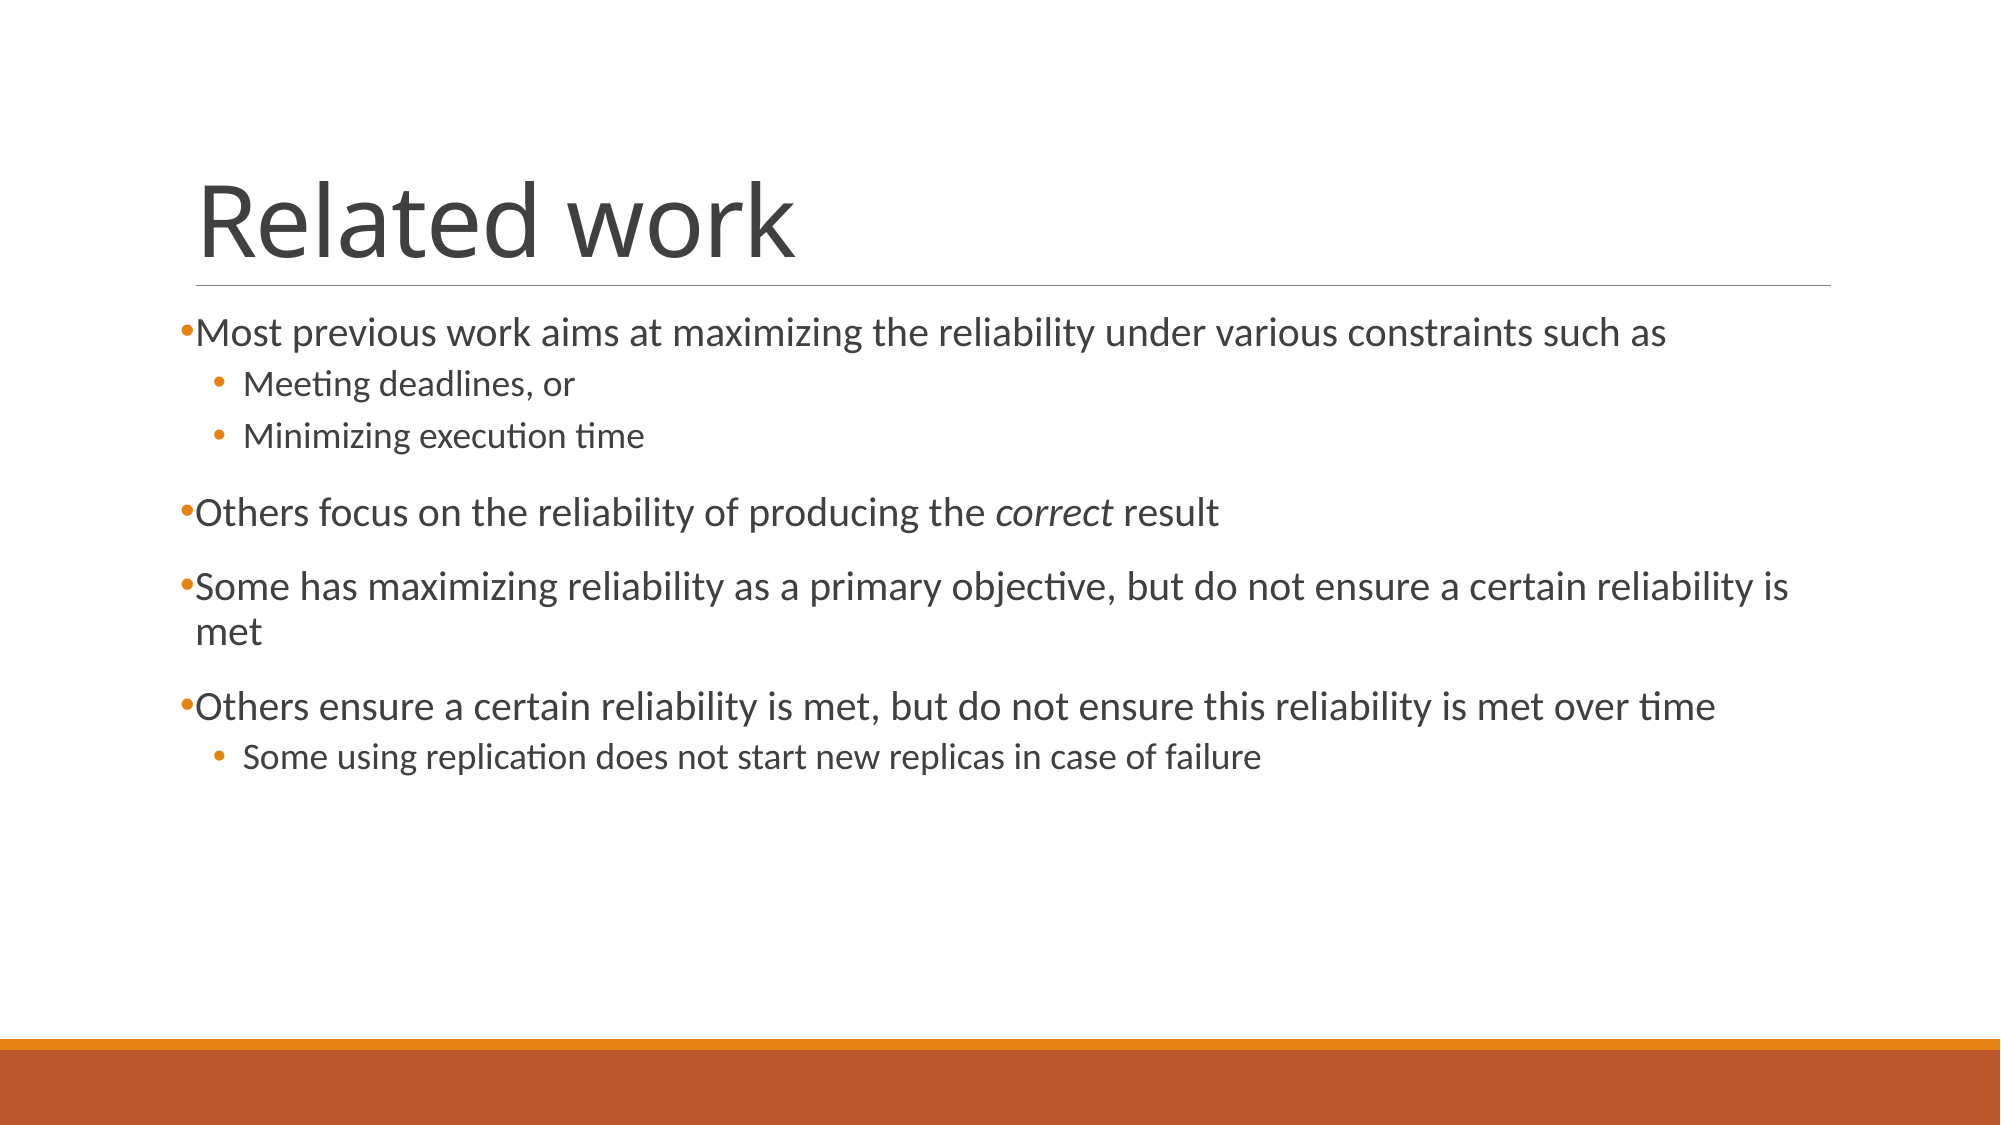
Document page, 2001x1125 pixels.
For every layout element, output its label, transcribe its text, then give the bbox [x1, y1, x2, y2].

list Most previous work aims at maximizing the reliability under various constraints such as Meeting deadlines, or Minimizing execution time Others focus on the reliability of producing the correct result Some has maximizing reliability as a primary objective, but do not ensure a certain reliability is met Others ensure a certain reliability is met, but do not ensure this reliability is met over time Some using replication does not start new replicas in case of failure [180, 302, 1830, 963]
title Related work [180, 47, 1830, 285]
